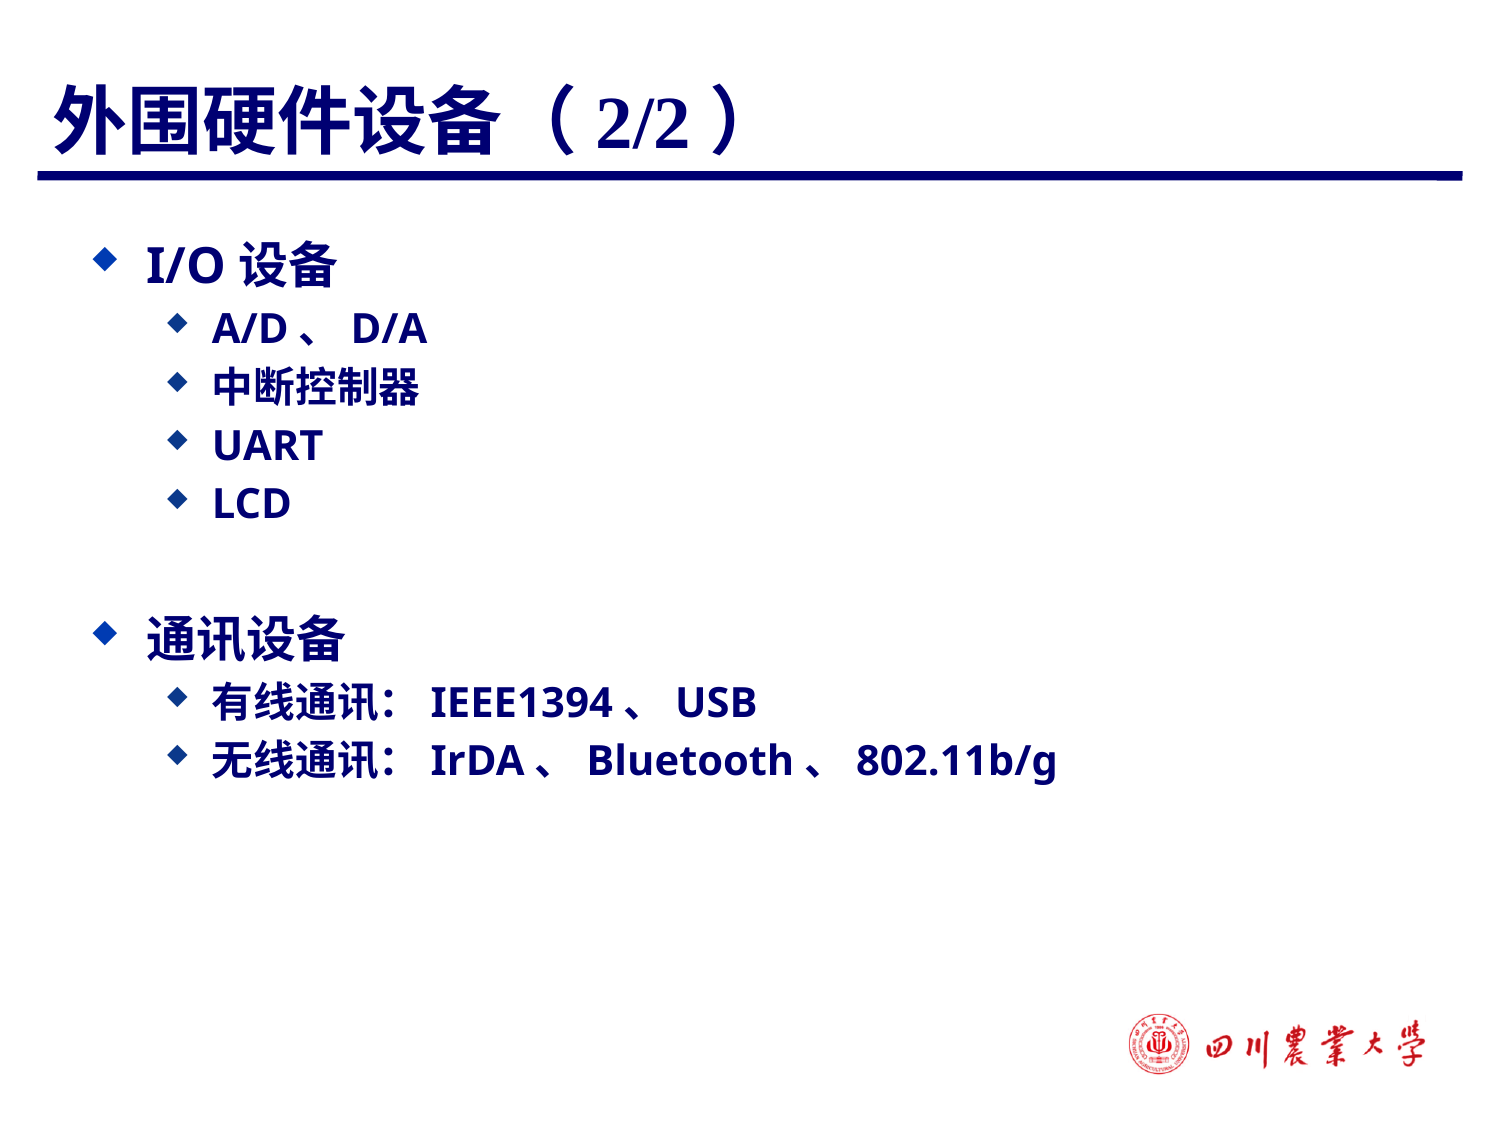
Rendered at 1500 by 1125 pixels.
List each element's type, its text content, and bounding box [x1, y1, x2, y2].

list I/O设备 A/D、D/A 中断控制器 UART LCD 通讯设备 有线通讯：IEEE1394、USB 无线通讯：IrDA、Bluetooth、802.11b/g [75, 220, 1425, 1012]
picture [1127, 1011, 1427, 1076]
title 外围硬件设备（2/2） [37, 39, 1187, 197]
